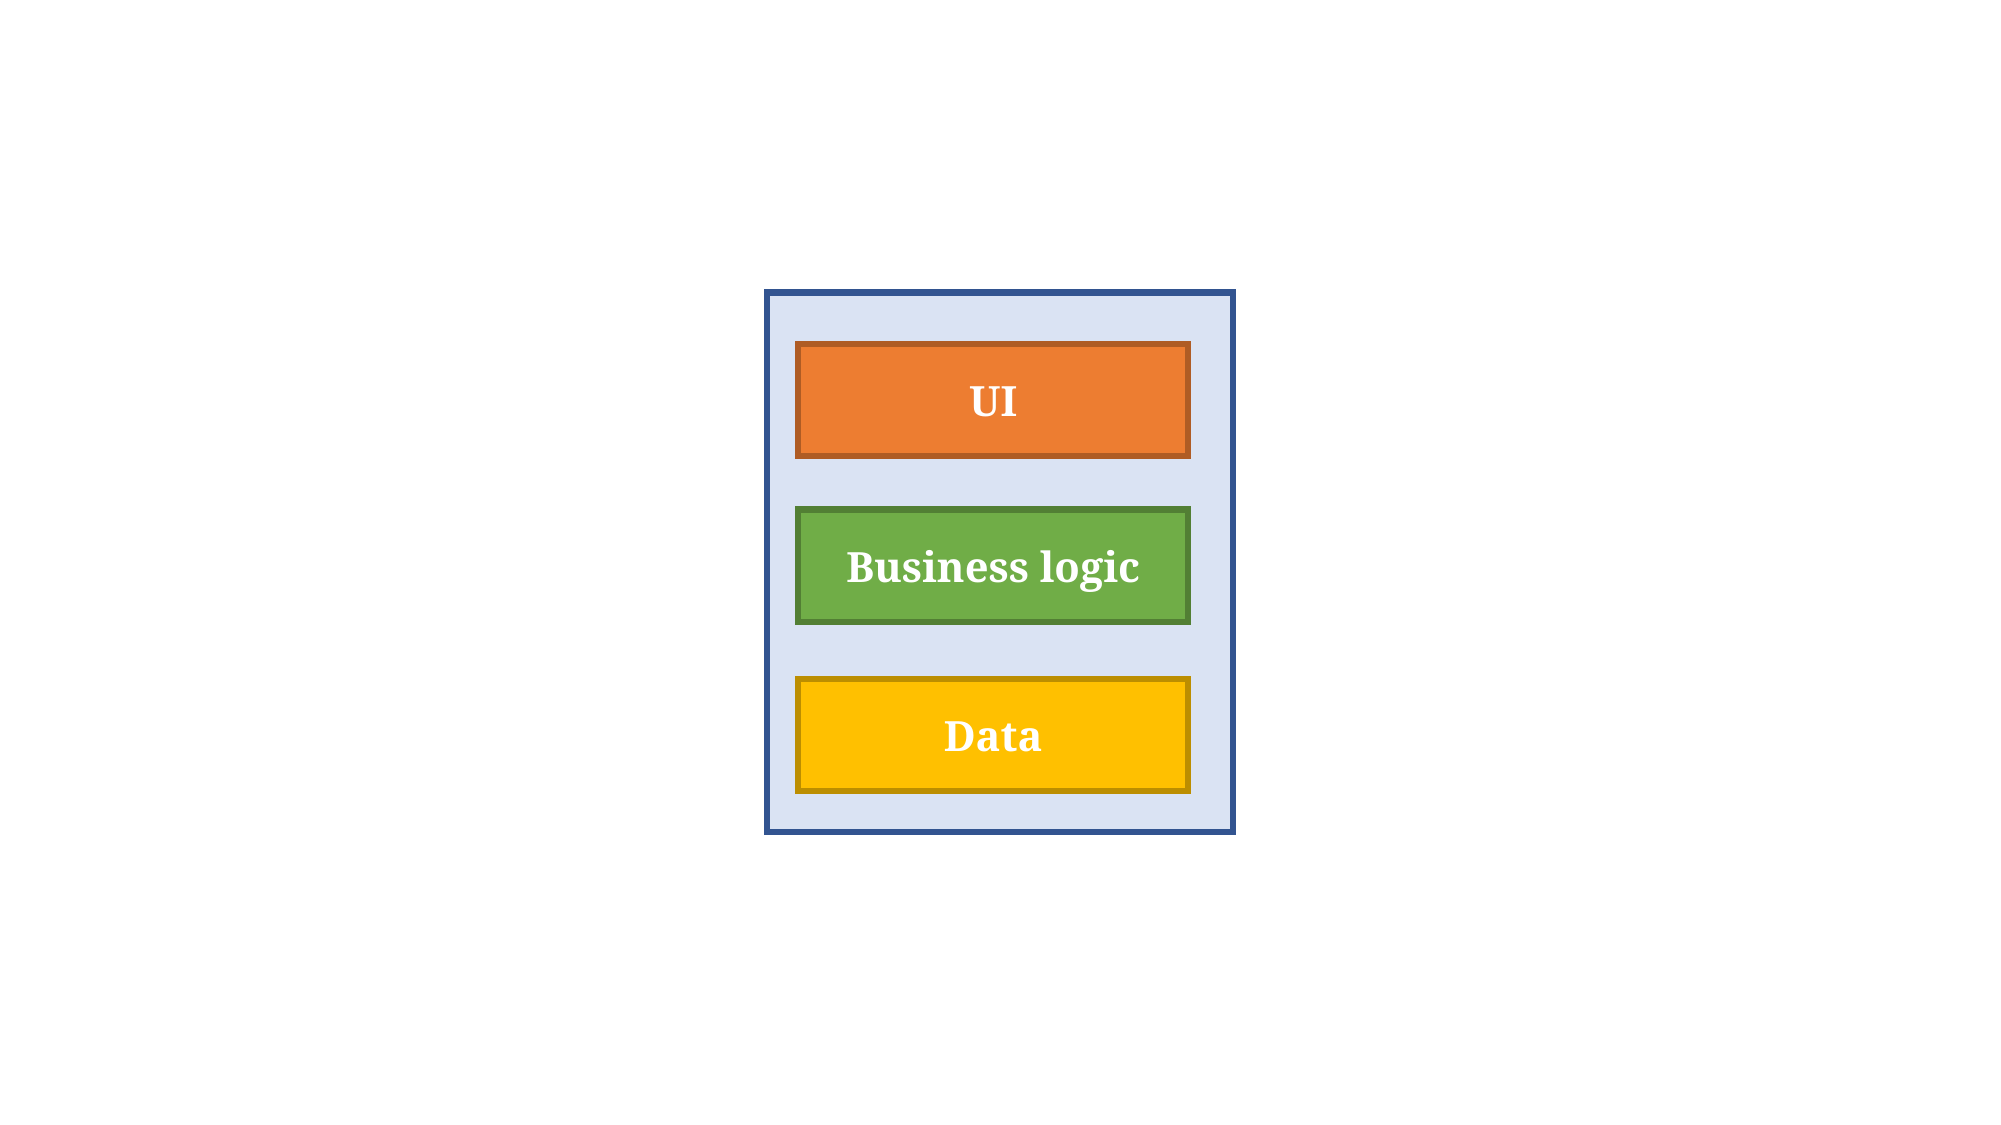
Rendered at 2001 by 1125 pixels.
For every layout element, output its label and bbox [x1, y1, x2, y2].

text_box [766, 292, 1234, 833]
